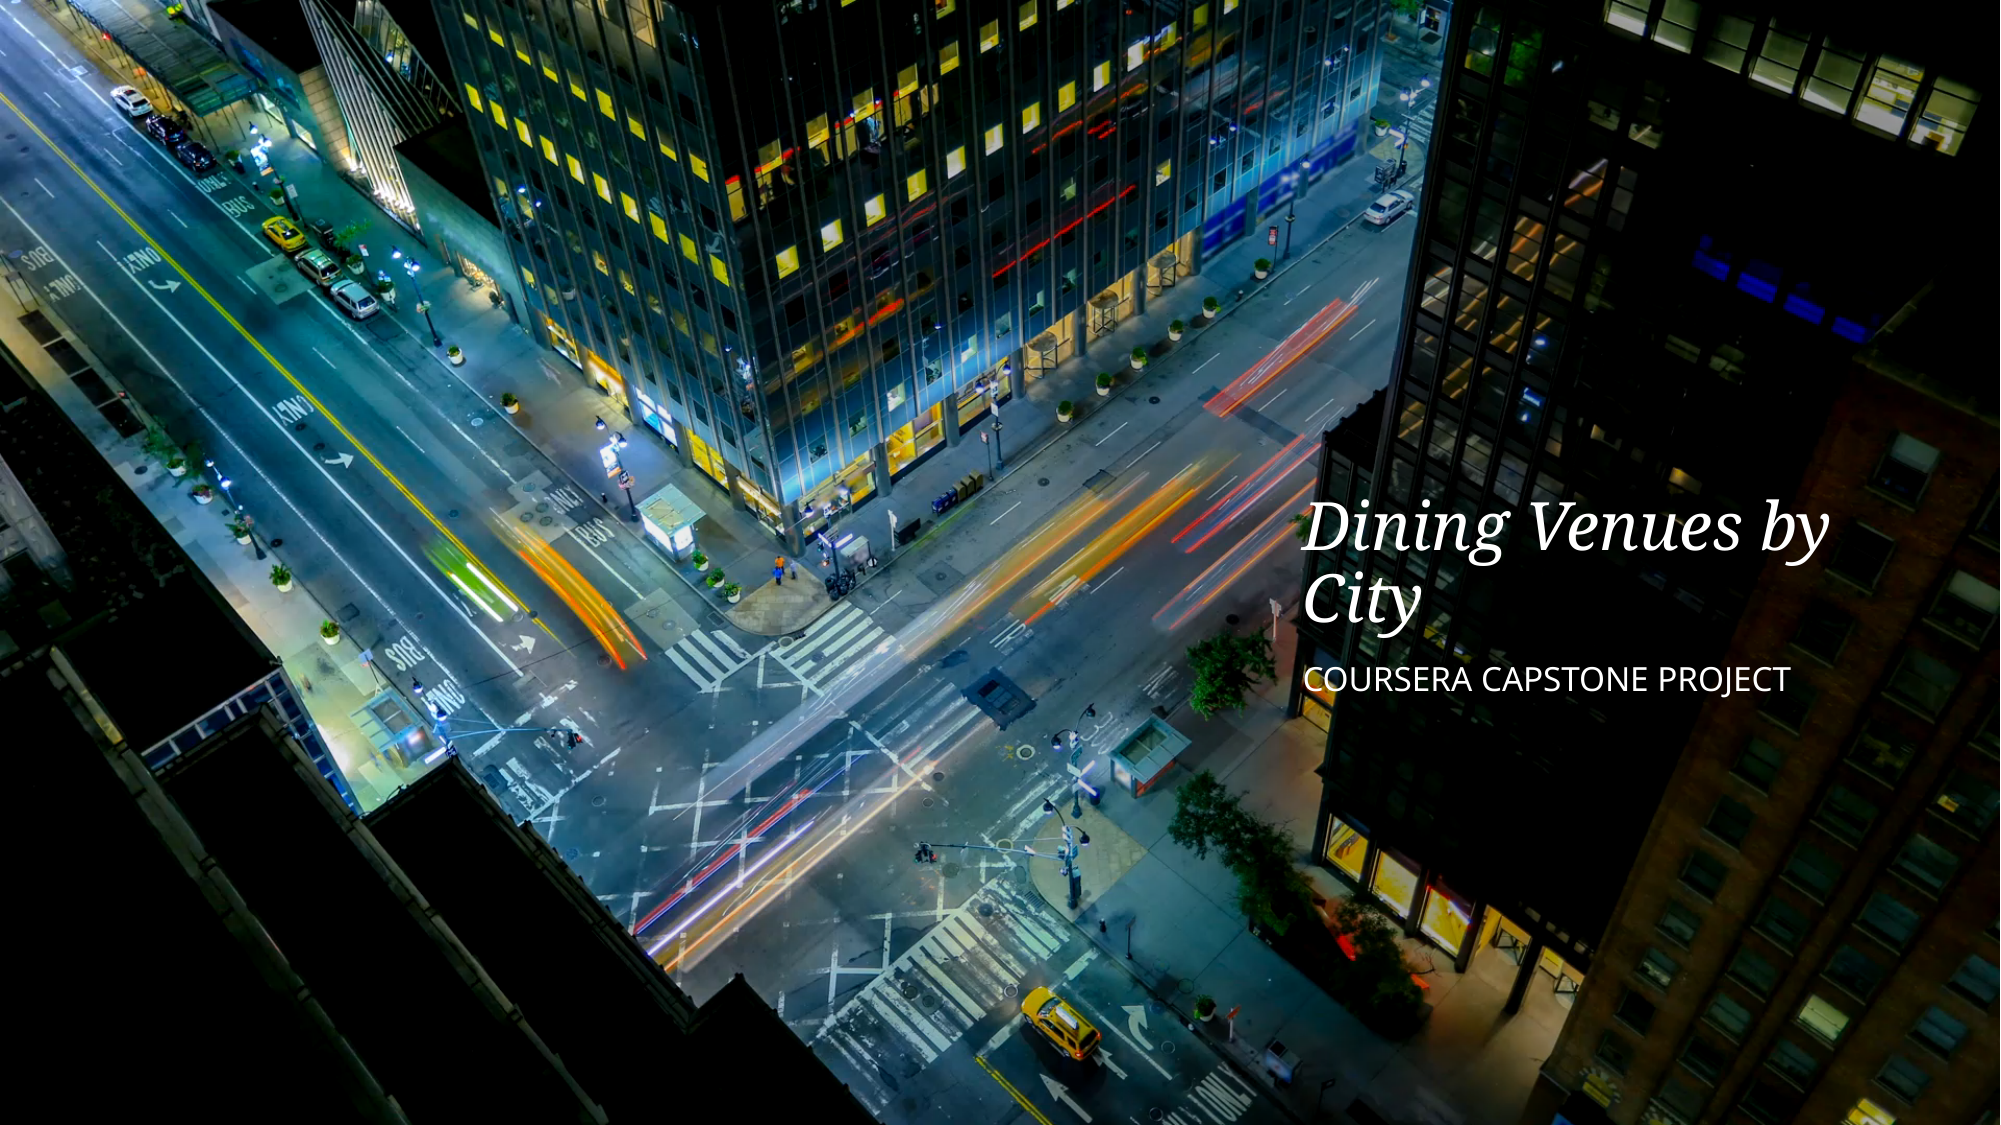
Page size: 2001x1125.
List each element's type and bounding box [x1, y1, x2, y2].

text_box [0, 0, 2000, 1125]
